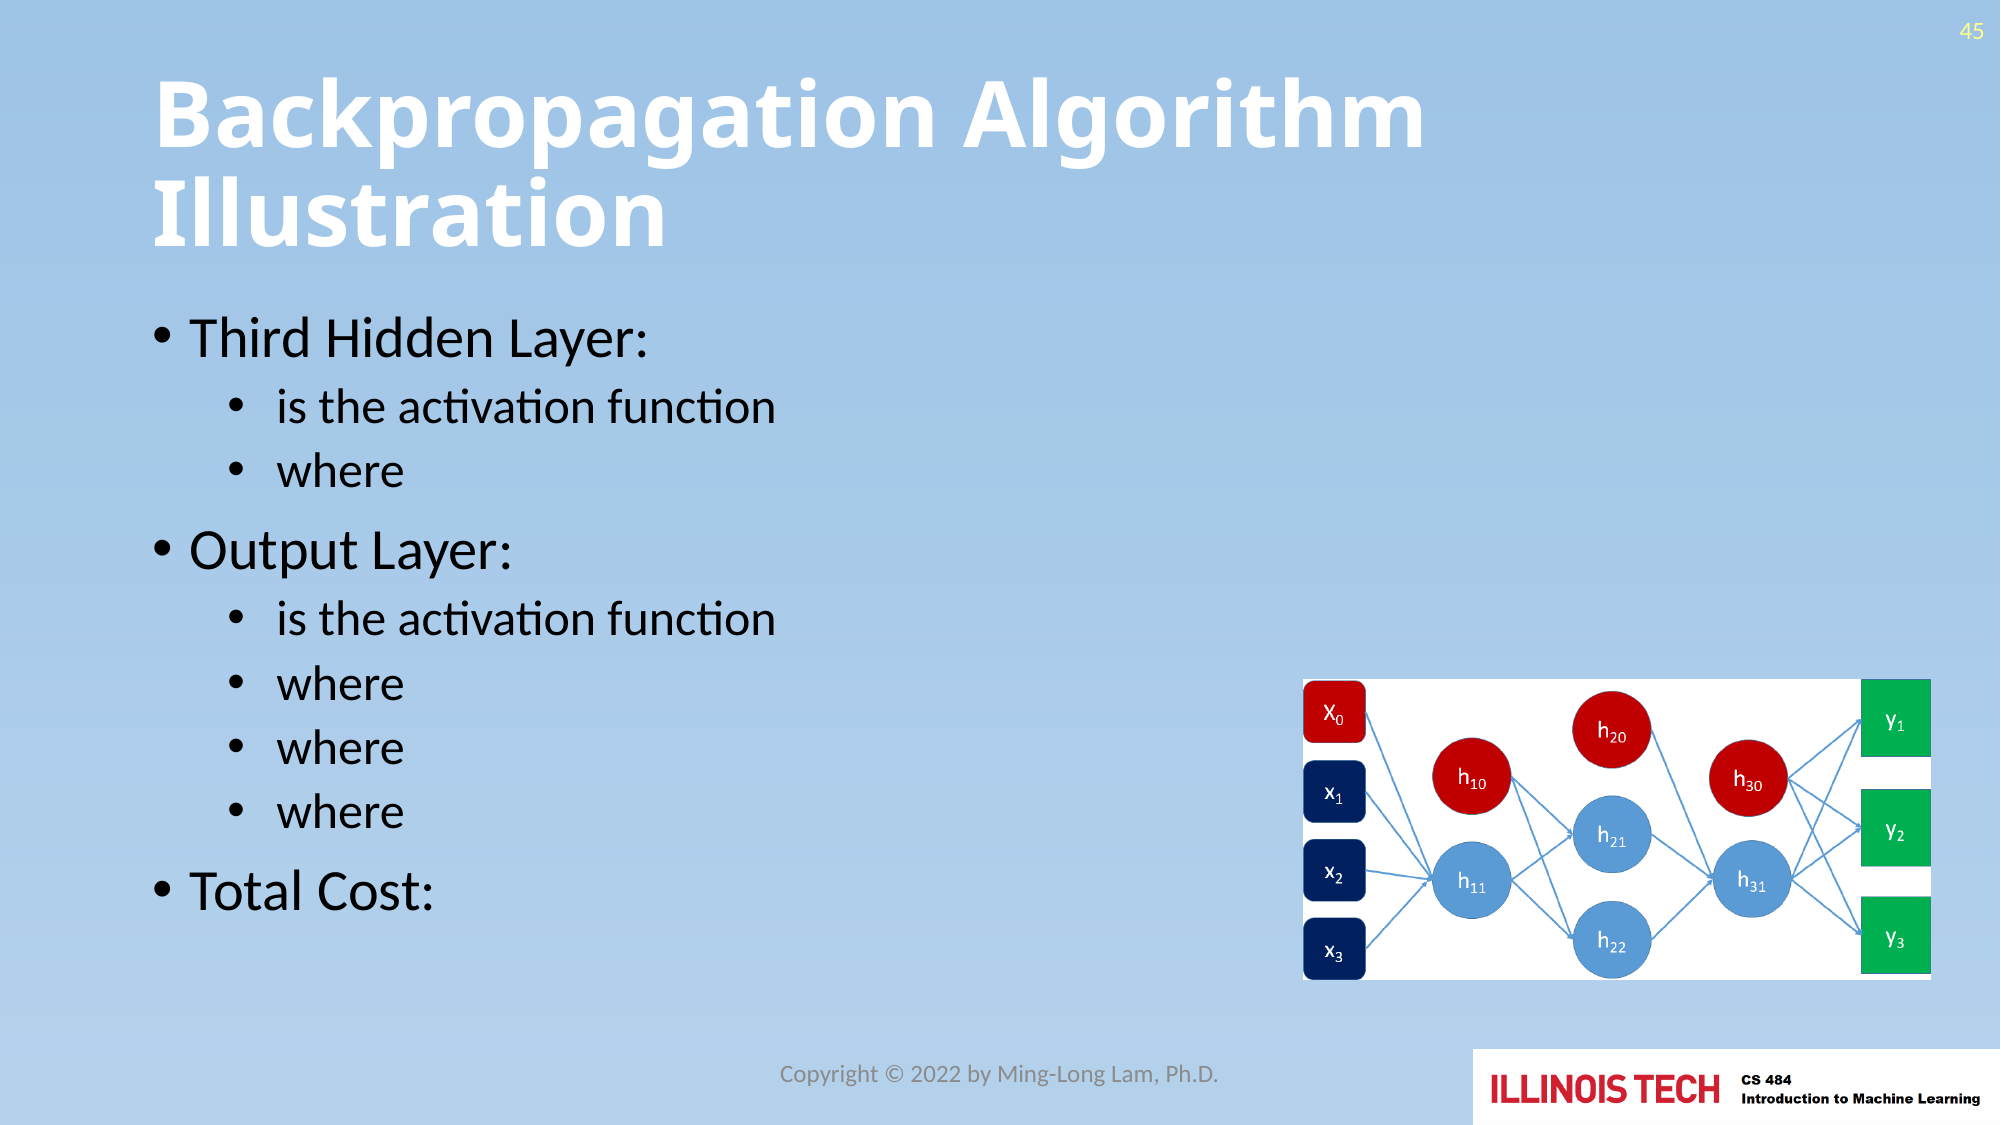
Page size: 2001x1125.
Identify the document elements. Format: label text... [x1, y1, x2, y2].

picture [1303, 679, 1931, 980]
title Backpropagation Algorithm Illustration [137, 68, 1863, 266]
footer Copyright © 2022 by Ming-Long Lam, Ph.D. [662, 1042, 1338, 1103]
picture [1473, 1049, 2000, 1125]
slide_number 45 [1550, 0, 2000, 60]
